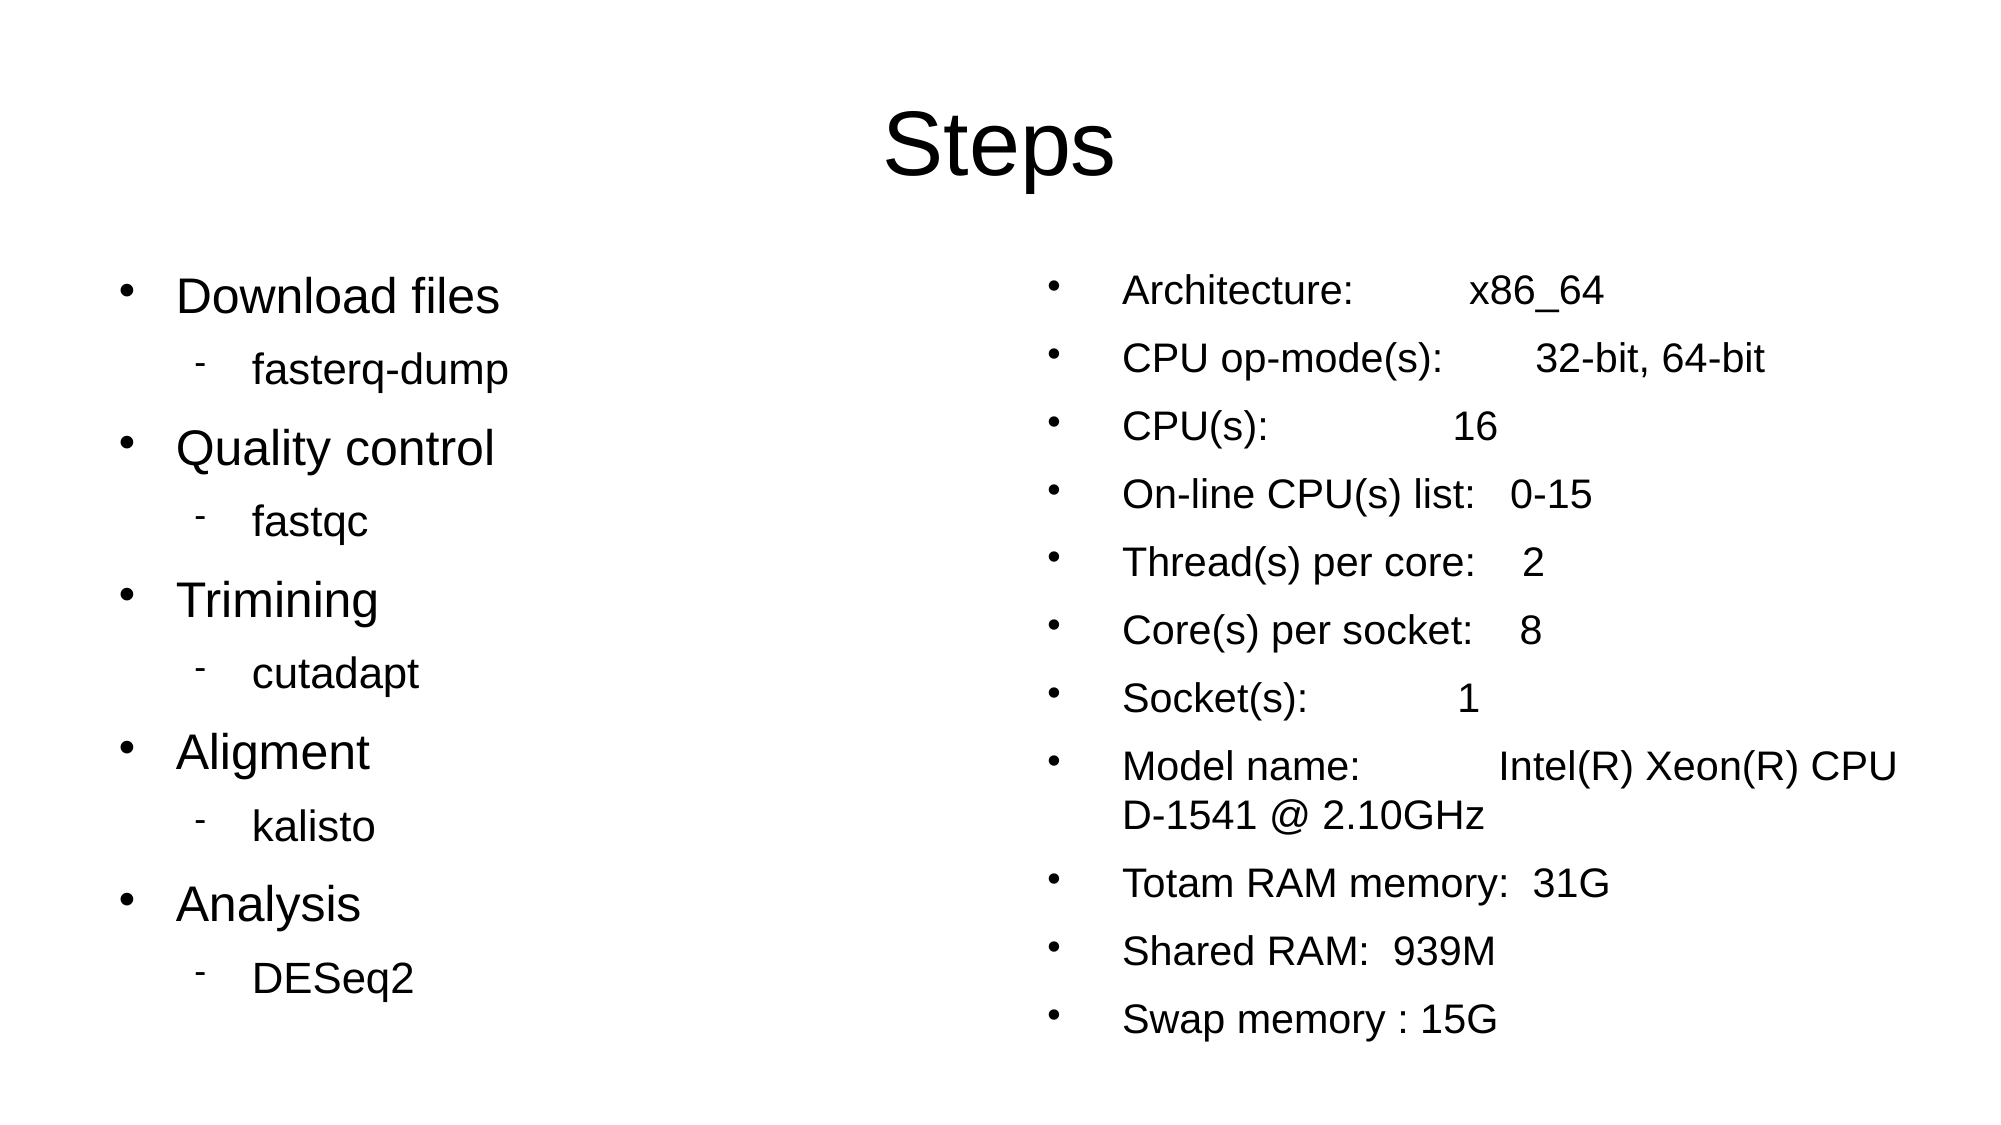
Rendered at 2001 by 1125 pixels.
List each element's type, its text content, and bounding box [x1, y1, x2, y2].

text_box Architecture: x86_64 CPU op-mode(s): 32-bit, 64-bit CPU(s): 16 On-line CPU(s) list: 0-15 Thread(s) per core: 2 Core(s) per socket: 8 Socket(s): 1 Model name: Intel(R) Xeon(R) CPU D-1541 @ 2.10GHz Totam RAM memory: 31G Shared RAM: 939M Swap memory : 15G [1022, 263, 1901, 1052]
text_box Steps [99, 44, 1900, 233]
text_box Download files fasterq-dump Quality control fastqc Trimining cutadapt Aligment kalisto Analysis DESeq2 [99, 263, 979, 1004]
